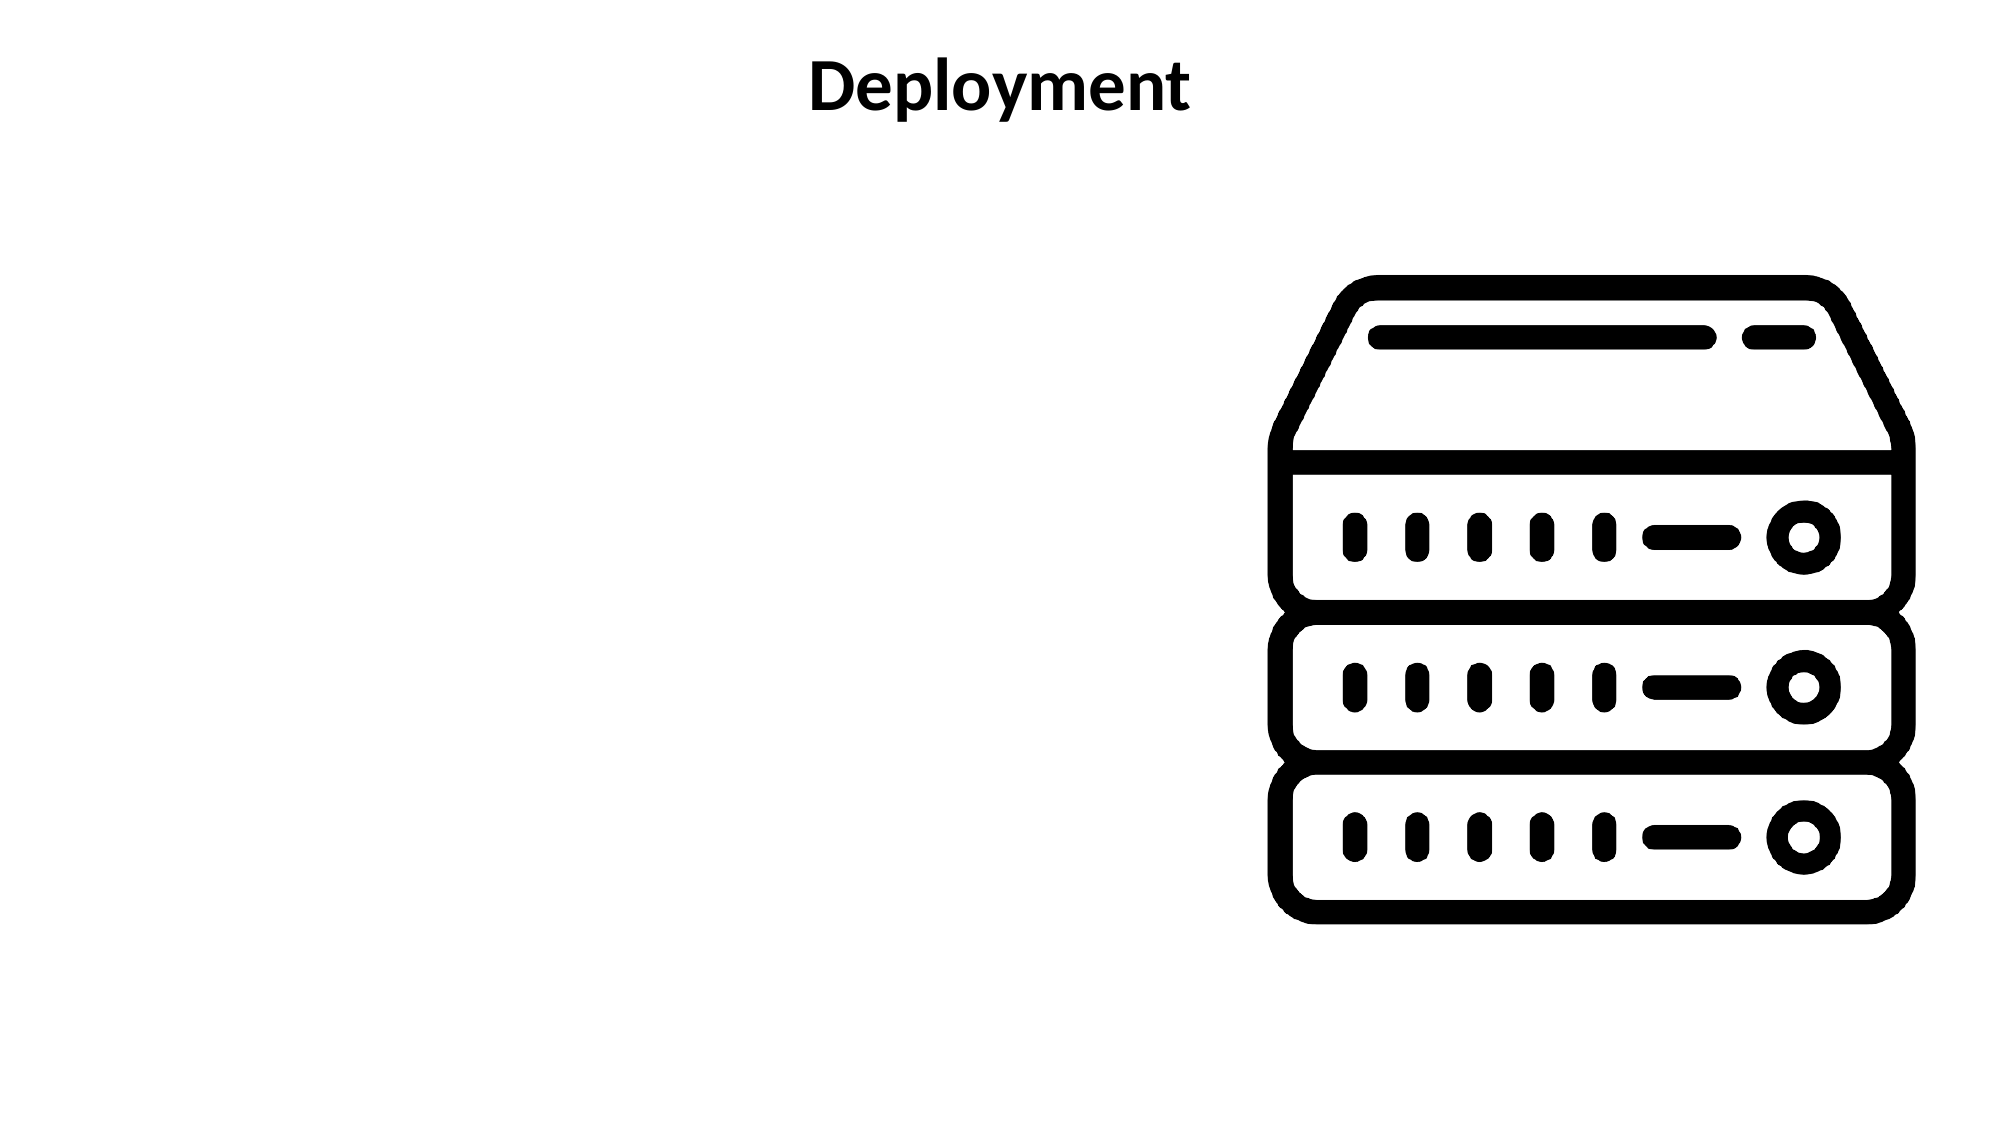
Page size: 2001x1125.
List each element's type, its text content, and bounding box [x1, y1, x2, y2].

text_box Deployment [0, 27, 2000, 133]
picture [1266, 274, 1916, 925]
